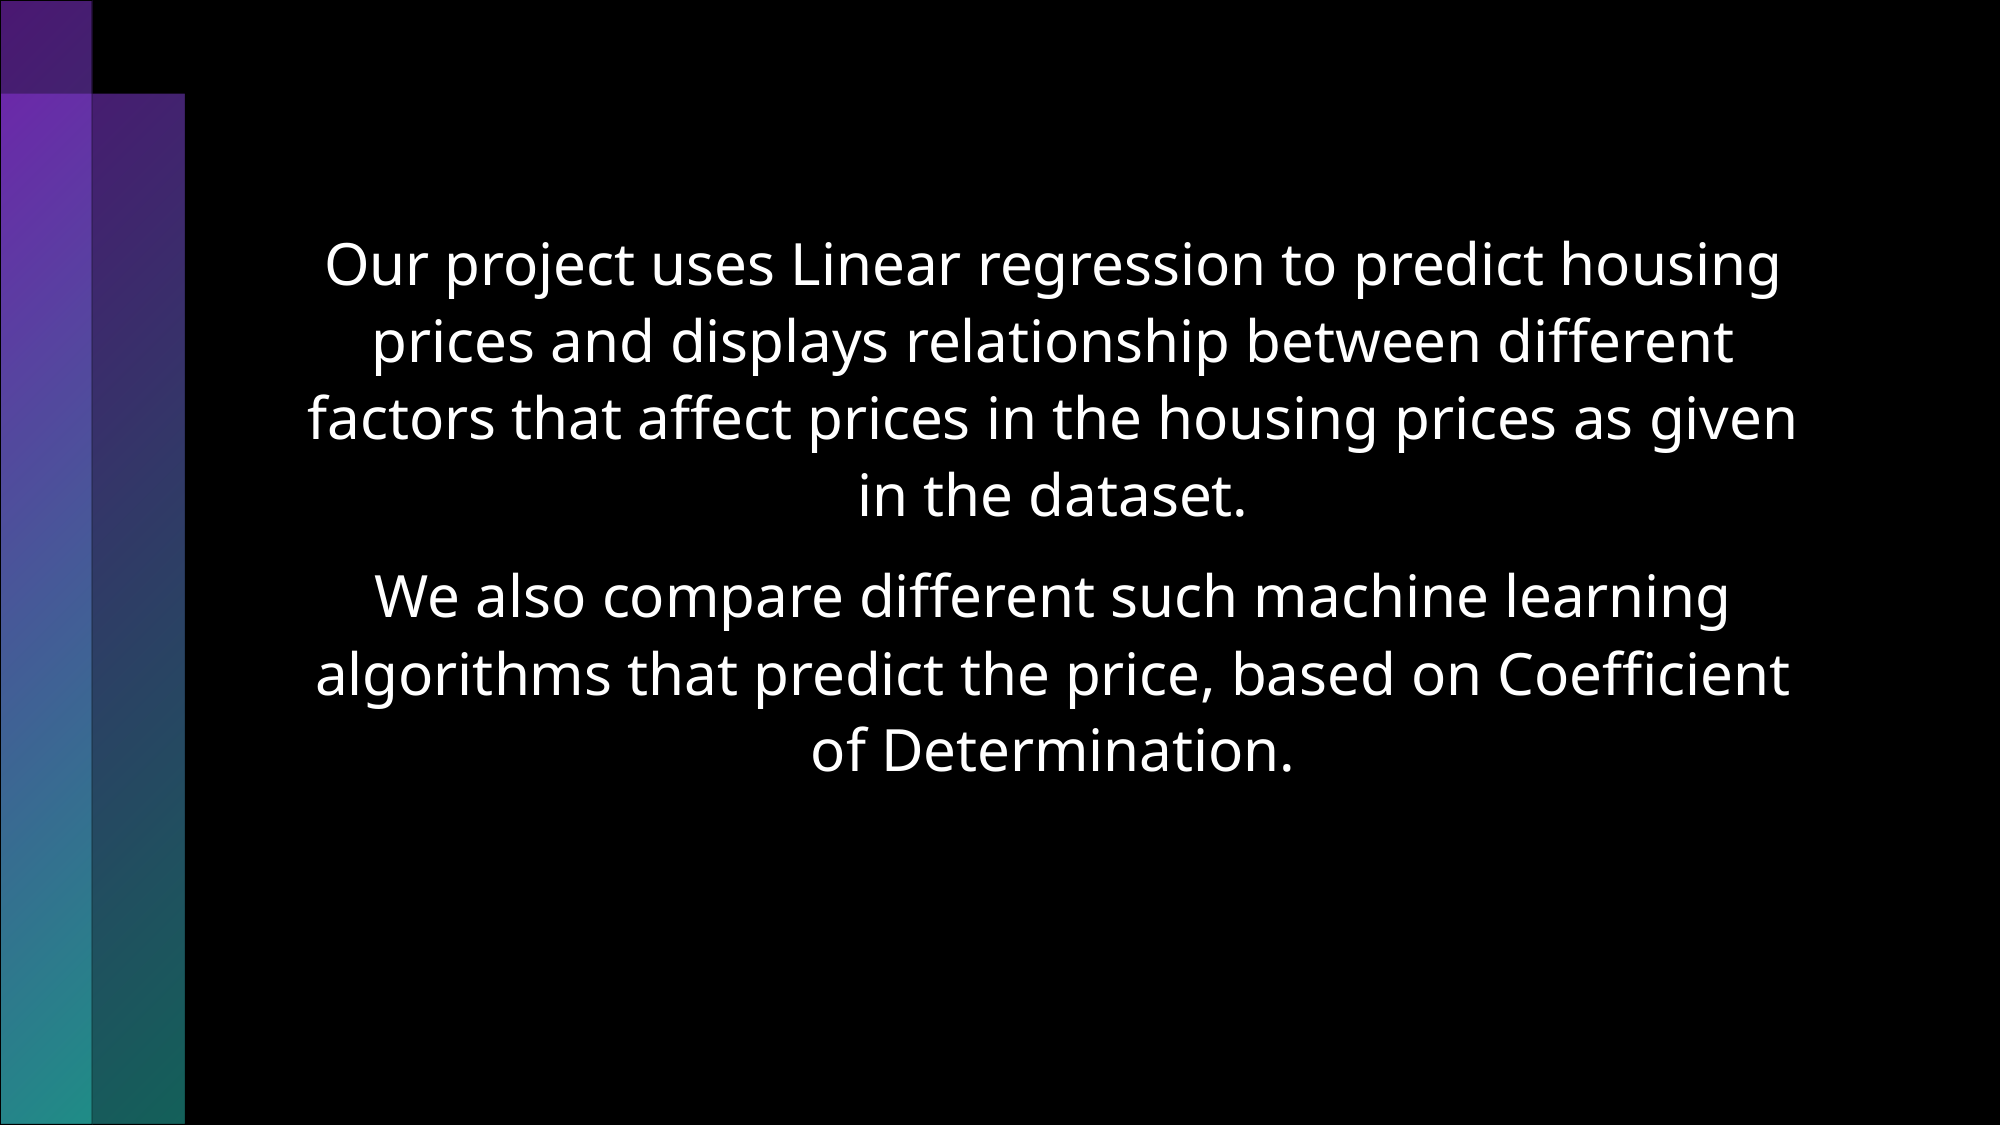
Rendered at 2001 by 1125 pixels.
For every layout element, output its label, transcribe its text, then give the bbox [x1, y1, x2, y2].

list Our project uses Linear regression to predict housing prices and displays relationship between different factors that affect prices in the housing prices as given in the dataset. We also compare different such machine learning algorithms that predict the price, based on Coefficient of Determination. [274, 212, 1832, 857]
